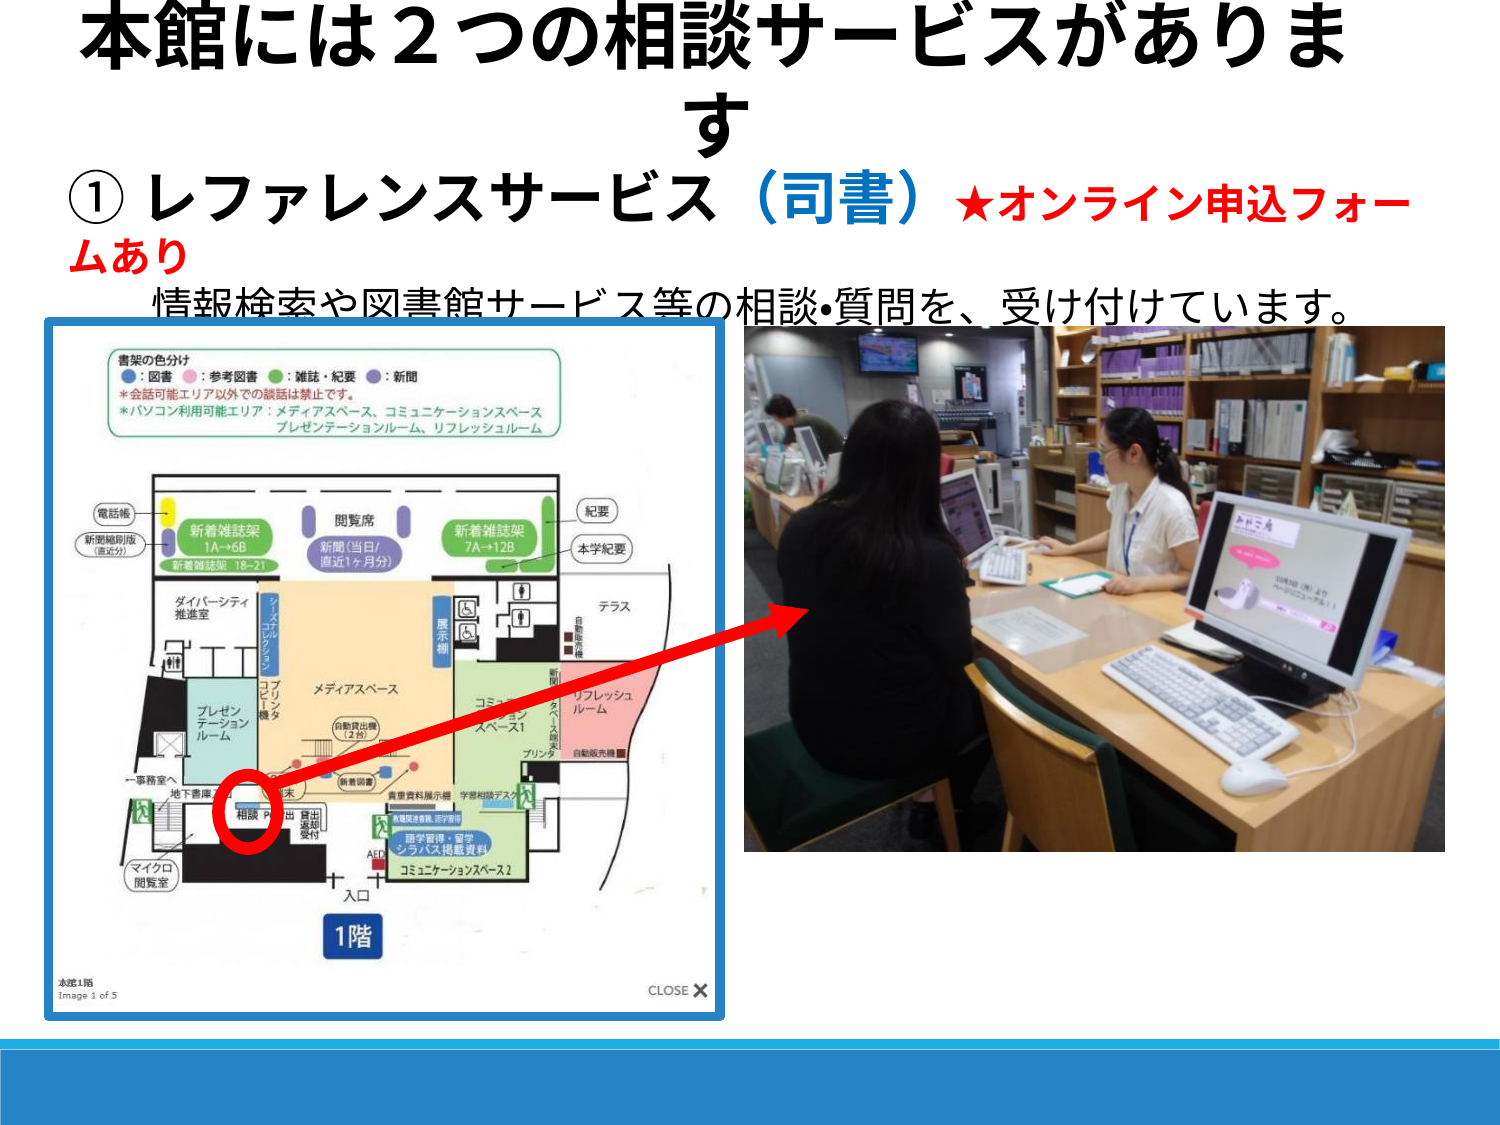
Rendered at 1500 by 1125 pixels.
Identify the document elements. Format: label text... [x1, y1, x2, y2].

picture [52, 325, 716, 1013]
text_box 本館には２つの相談サービスがあります [52, 30, 1381, 127]
picture [744, 325, 1446, 852]
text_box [268, 609, 810, 787]
text_box ①レファレンスサービス（司書）★オンライン申込フォームあり 情報検索や図書館サービス等の相談・質問を、受け付けています。 [53, 153, 1435, 389]
